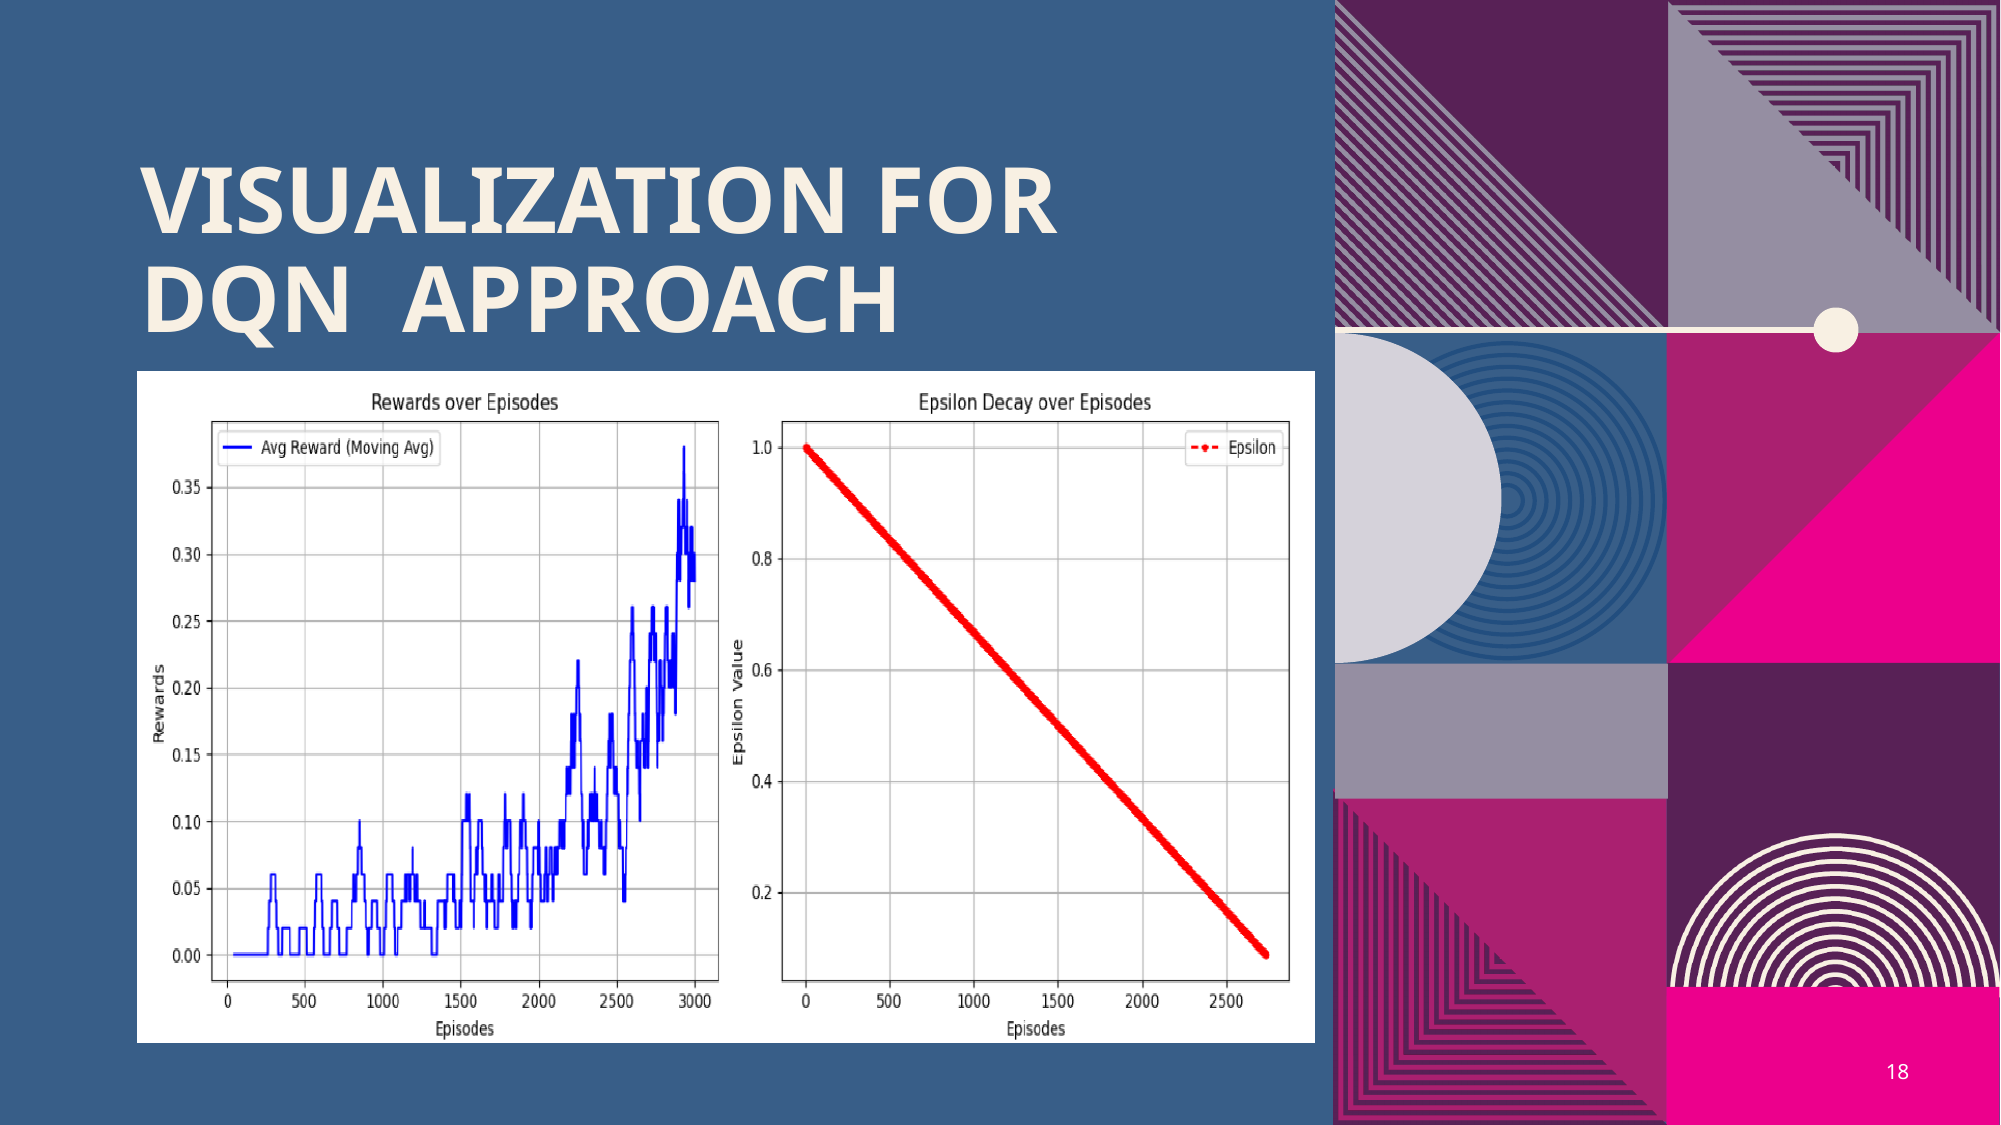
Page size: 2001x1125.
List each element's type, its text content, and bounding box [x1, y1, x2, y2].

slide_number 18 [1849, 1042, 1925, 1103]
picture [1333, 791, 1667, 1125]
picture [1669, 833, 2001, 998]
title Visualization for dqn approach [125, 146, 1206, 474]
picture [1335, 0, 2001, 333]
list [136, 371, 1315, 1043]
